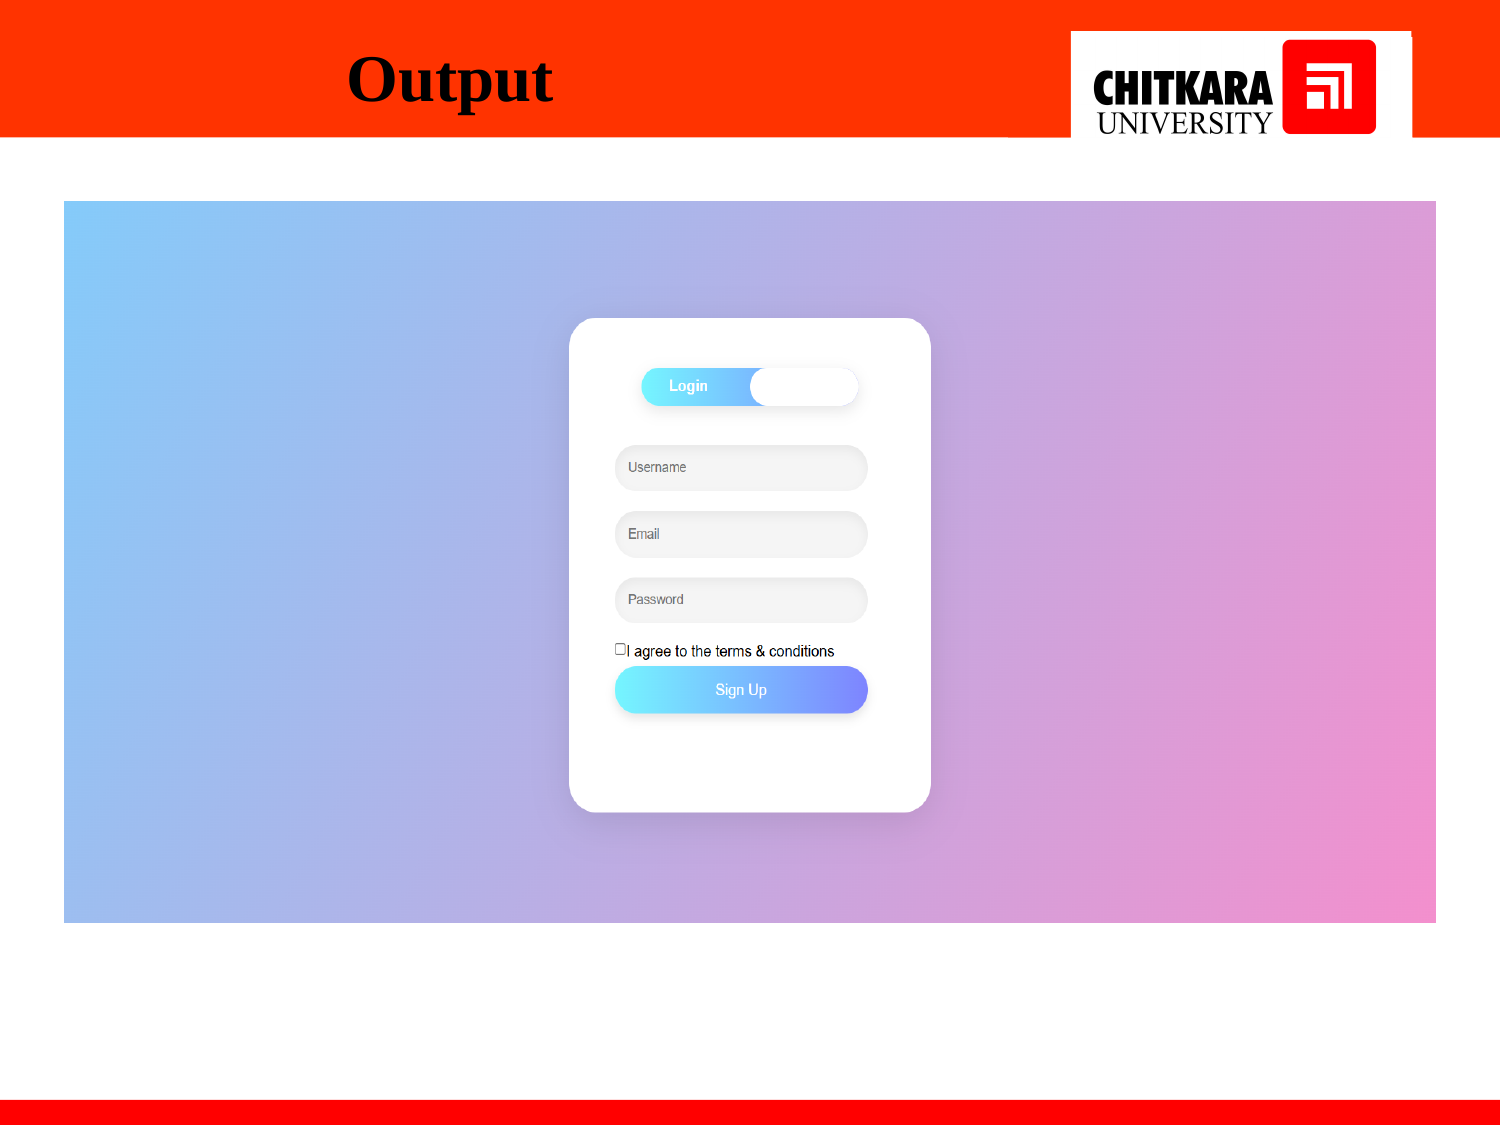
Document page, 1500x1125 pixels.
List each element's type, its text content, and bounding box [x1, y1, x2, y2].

picture [64, 201, 1436, 924]
picture [1074, 37, 1391, 138]
title Output [0, 0, 901, 151]
